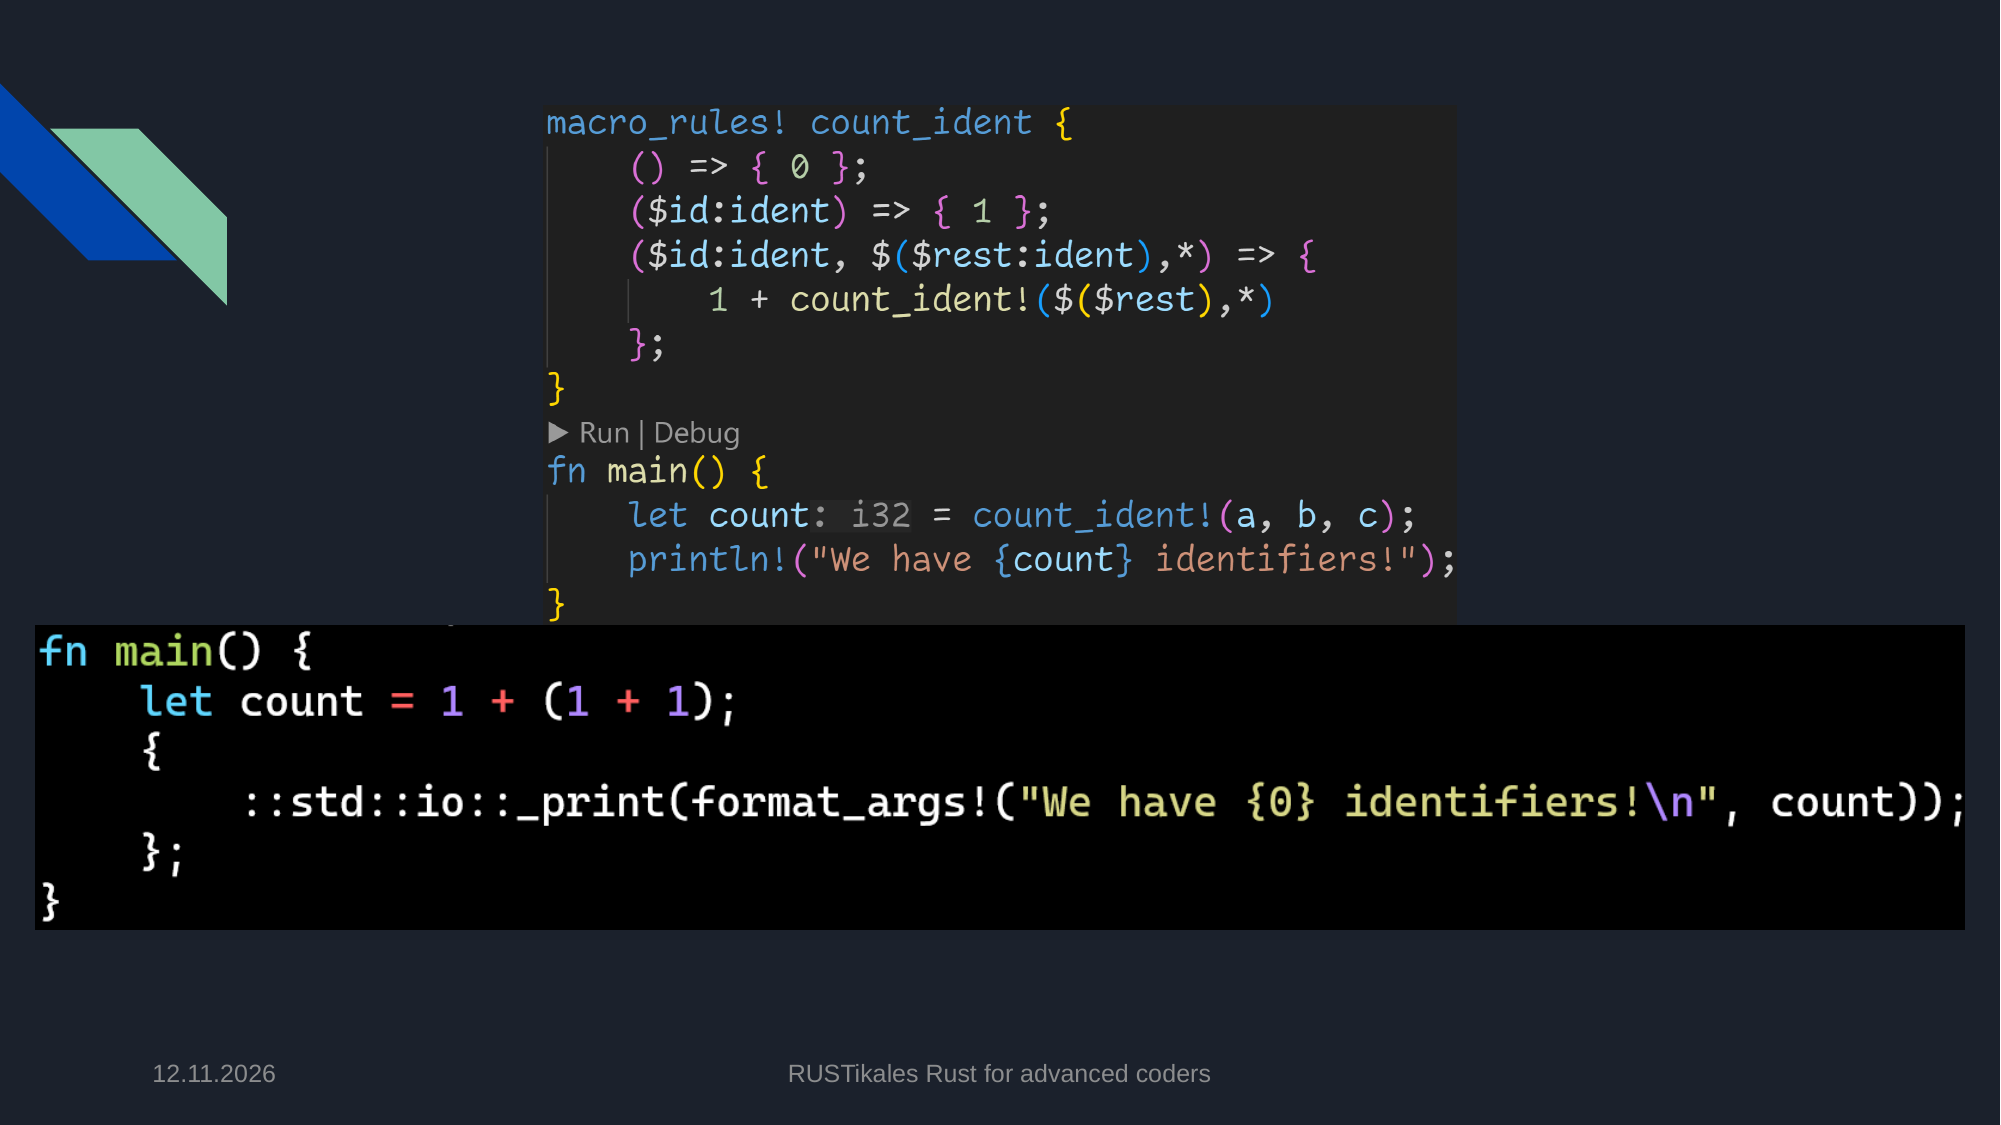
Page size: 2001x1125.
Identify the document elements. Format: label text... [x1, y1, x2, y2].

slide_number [137, 1042, 588, 1103]
footer RUSTikales Rust for advanced coders [662, 1042, 1338, 1103]
picture [35, 104, 1965, 930]
